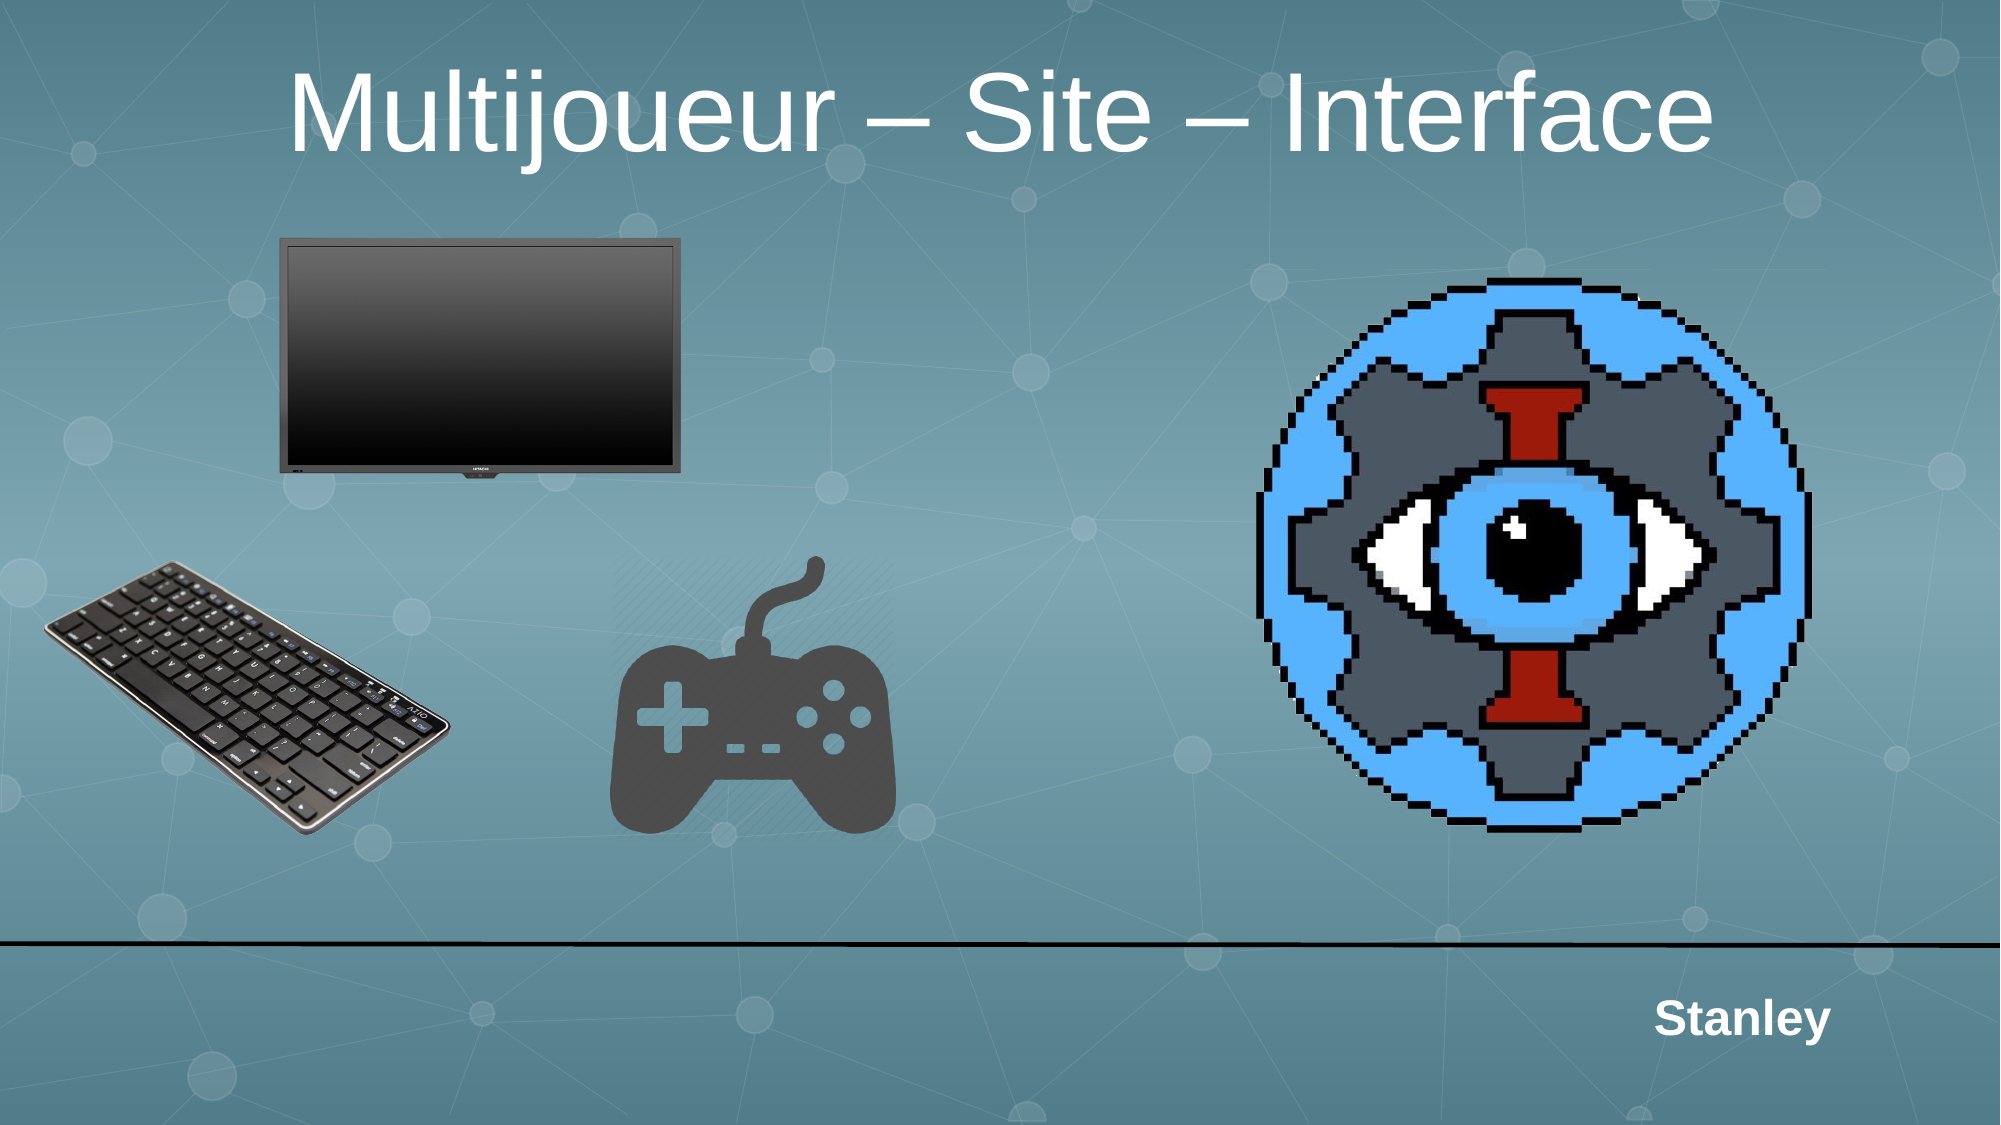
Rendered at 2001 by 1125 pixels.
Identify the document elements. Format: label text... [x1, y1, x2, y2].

picture [610, 556, 896, 842]
picture [40, 554, 456, 842]
text_box Stanley [1329, 977, 1847, 1053]
picture [248, 197, 712, 519]
list Multijoueur – Site – Interface [53, 55, 1952, 175]
picture [1223, 269, 1847, 840]
